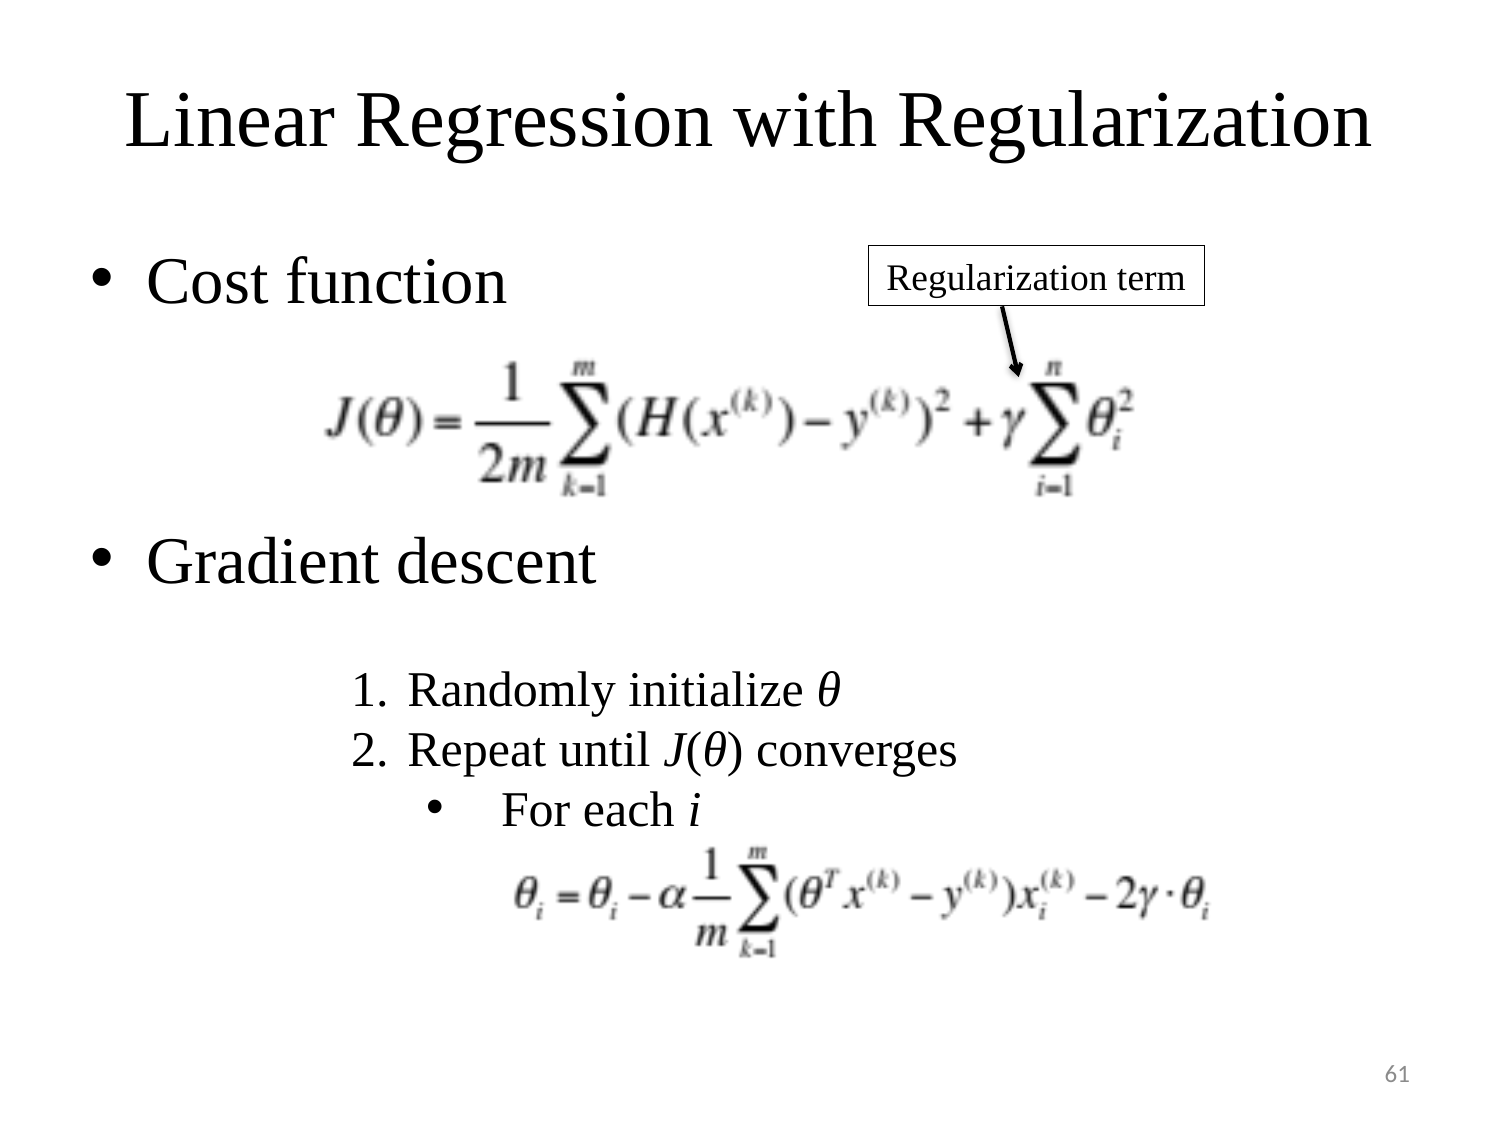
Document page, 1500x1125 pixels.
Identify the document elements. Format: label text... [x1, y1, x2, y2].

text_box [319, 338, 1145, 502]
text_box Regularization term [868, 245, 1205, 306]
title Linear Regression with Regularization [75, 20, 1425, 208]
list Cost function Gradient descent [75, 229, 1425, 1005]
slide_number 61 [1074, 1042, 1425, 1103]
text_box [1001, 306, 1019, 378]
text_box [336, 648, 1215, 962]
